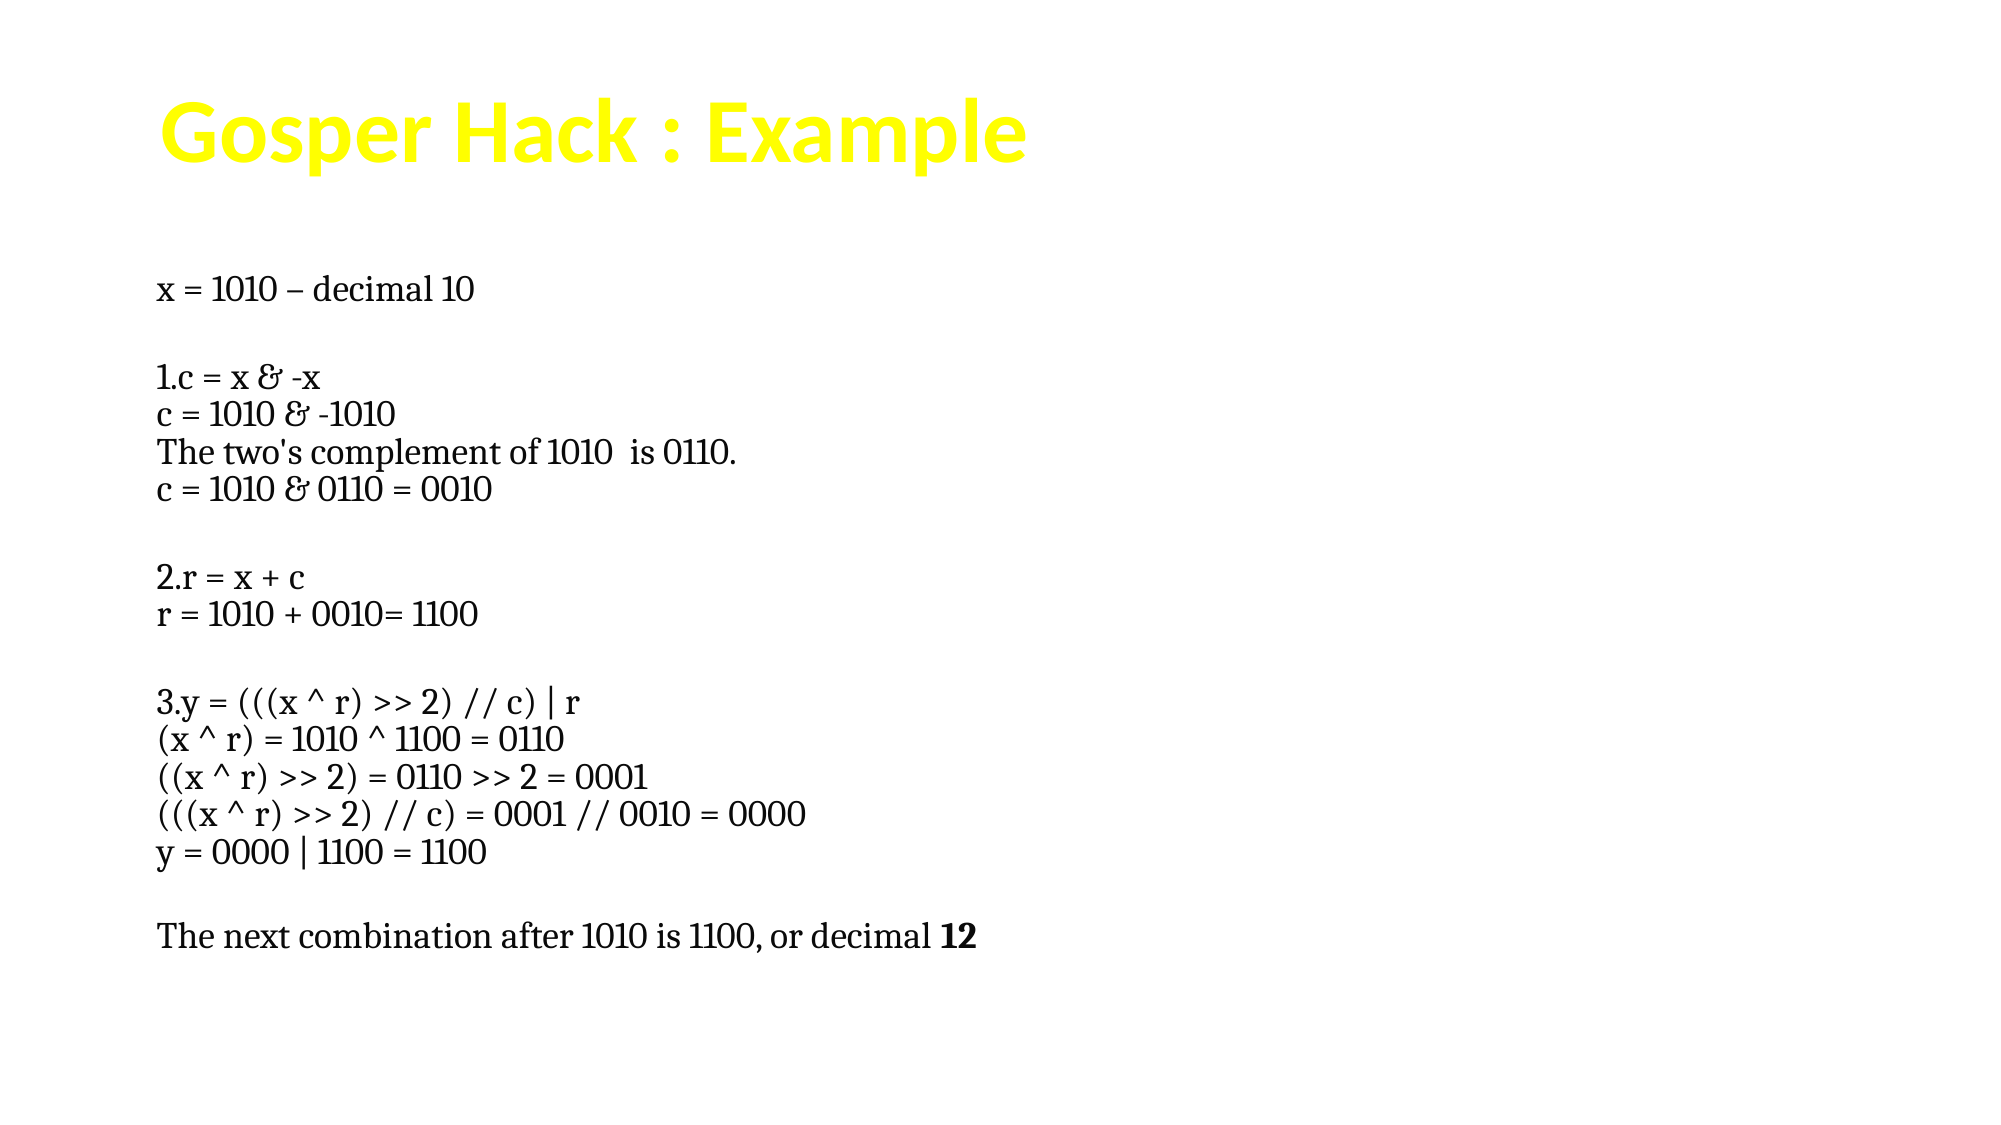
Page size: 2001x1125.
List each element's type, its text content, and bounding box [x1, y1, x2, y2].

text_box Gosper Hack : Example [145, 63, 1045, 189]
text_box x = 1010 – decimal 10 c = x & -x c = 1010 & -1010 The two's complement of 1010 is 0110. c = 1010 & 0110 = 0010 r = x + c r = 1010 + 0010= 1100 y = (((x ^ r) >> 2) // c) | r (x ^ r) = 1010 ^ 1100 = 0110 ((x ^ r) >> 2) = 0110 >> 2 = 0001 (((x ^ r) >> 2) // c) = 0001 // 0010 = 0000 y = 0000 | 1100 = 1100 The next combination after 1010 is 1100, or decimal 12 [141, 264, 1781, 964]
